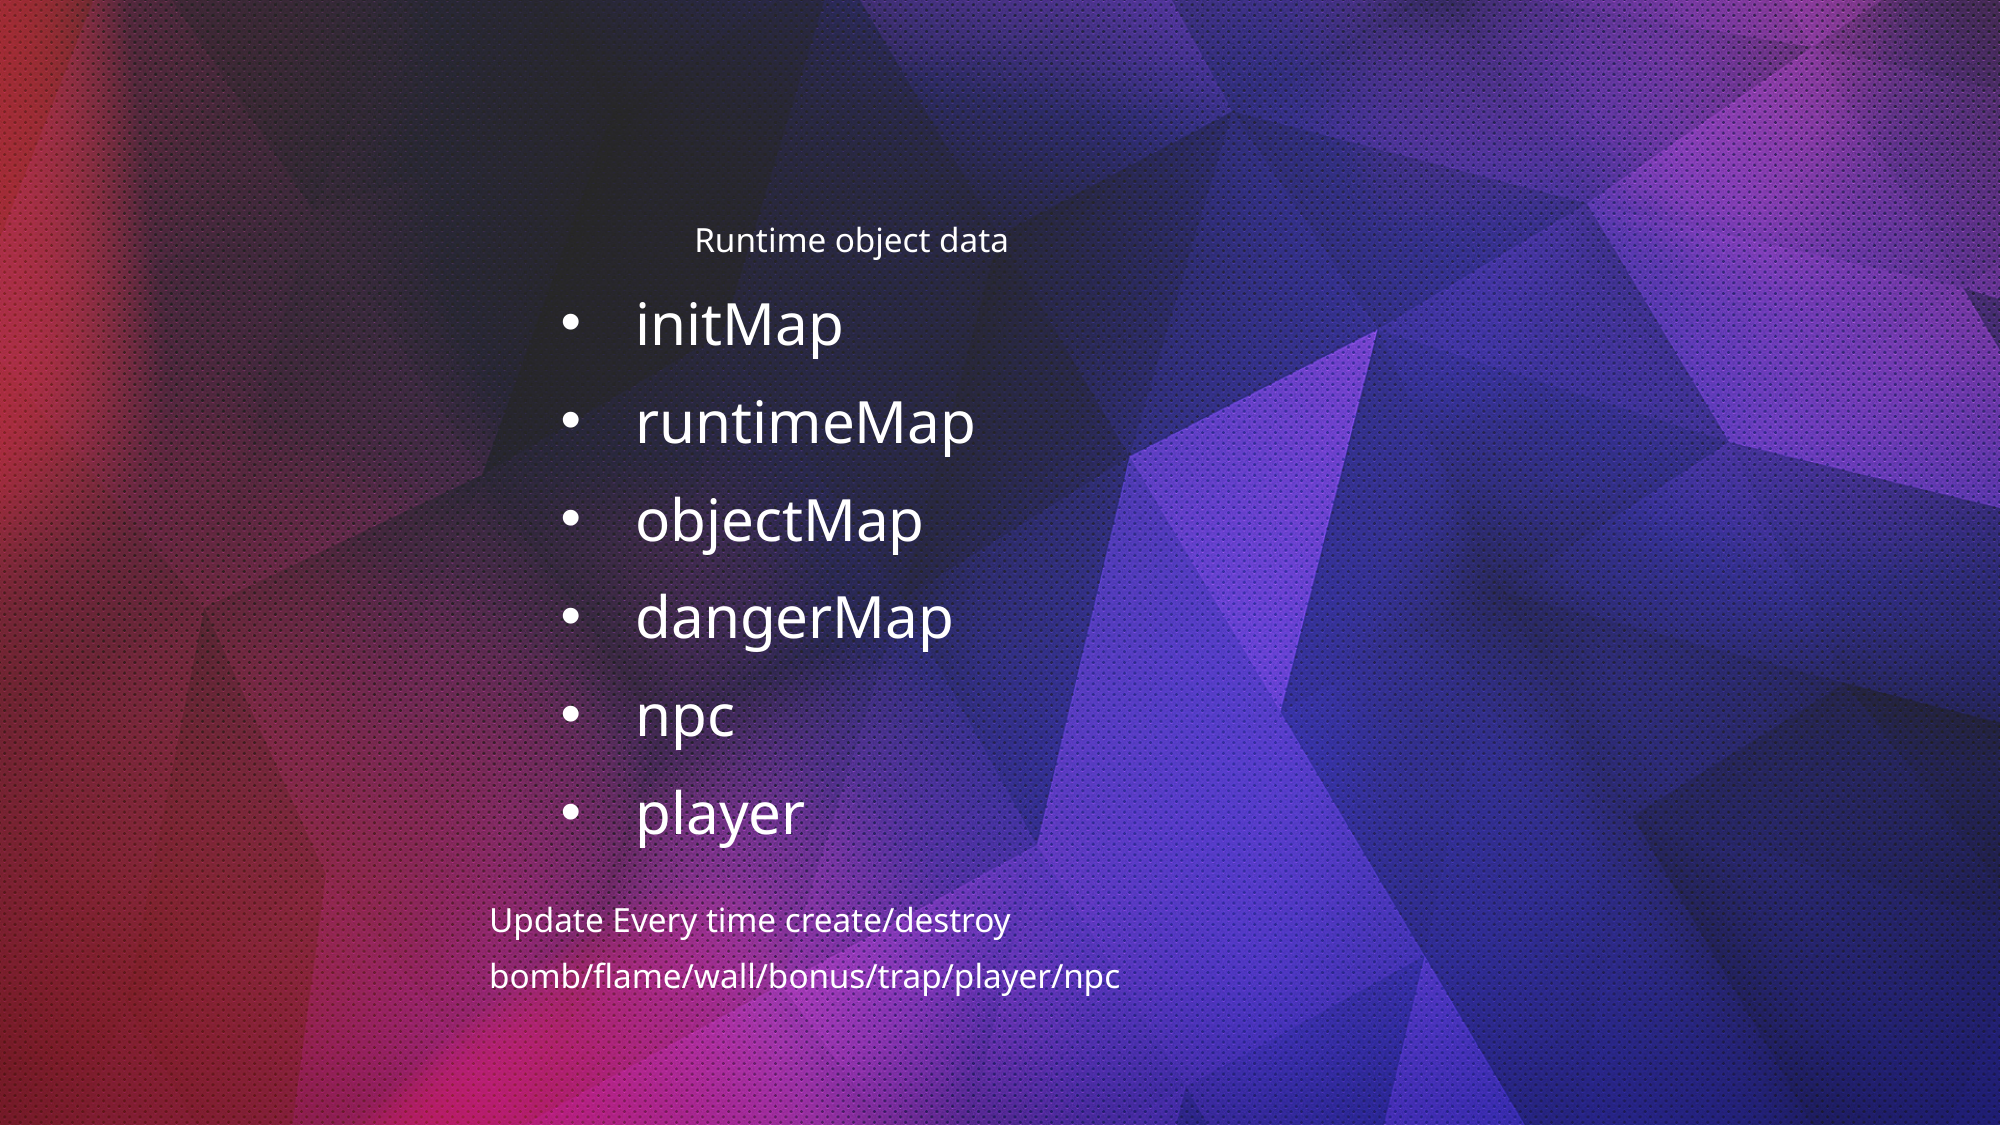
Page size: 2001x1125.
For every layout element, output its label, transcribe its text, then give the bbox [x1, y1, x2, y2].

picture [0, 0, 2000, 1125]
text_box Runtime object data initMap runtimeMap objectMap dangerMap npc player [545, 195, 1246, 854]
text_box Update Every time create/destroy bomb/flame/wall/bonus/trap/player/npc [474, 820, 1180, 1003]
